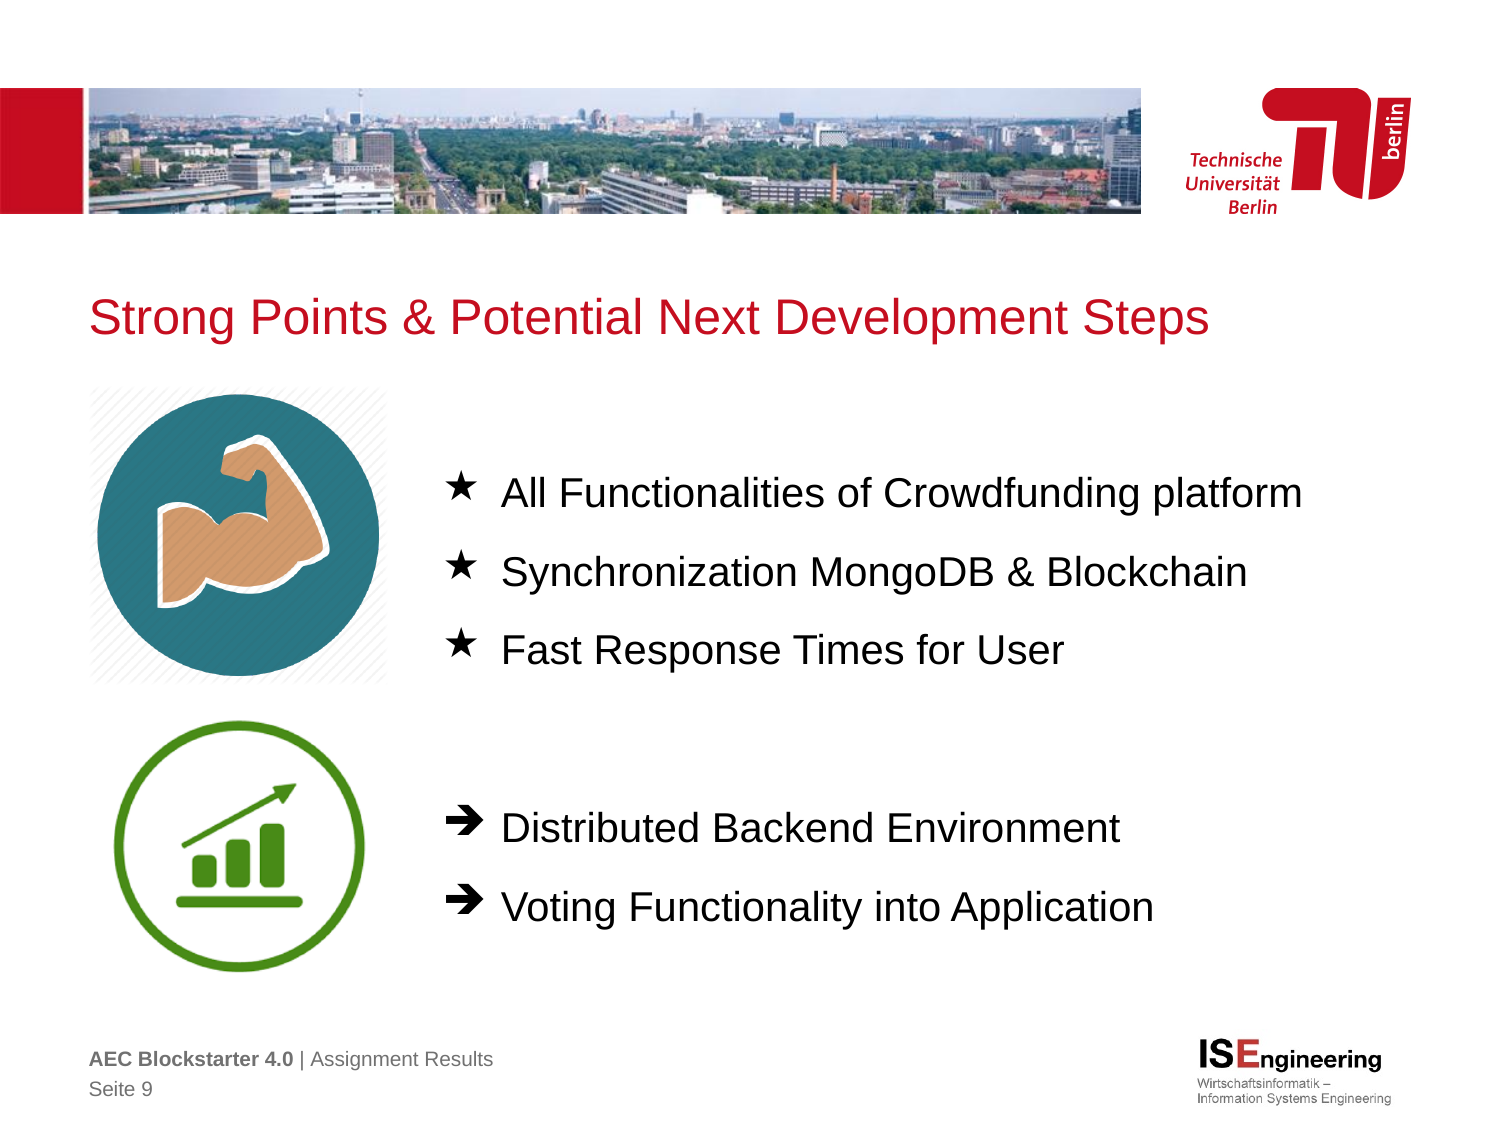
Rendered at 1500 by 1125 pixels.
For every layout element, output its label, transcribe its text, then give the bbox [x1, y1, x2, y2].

picture [101, 711, 375, 983]
picture [88, 385, 388, 685]
picture [1186, 88, 1411, 214]
picture [0, 88, 1141, 214]
list All Functionalities of Crowdfunding platform Synchronization MongoDB & Blockchain Fast Response Times for User [425, 437, 1411, 649]
footer AEC Blockstarter 4.0 | Assignment Results [88, 1045, 1176, 1071]
picture [1186, 1029, 1411, 1119]
list Distributed Backend Environment Voting Functionality into Application [425, 772, 1411, 952]
slide_number Seite ‹#› [88, 1075, 1176, 1101]
title Strong Points & Potential Next Development Steps [88, 285, 1411, 345]
